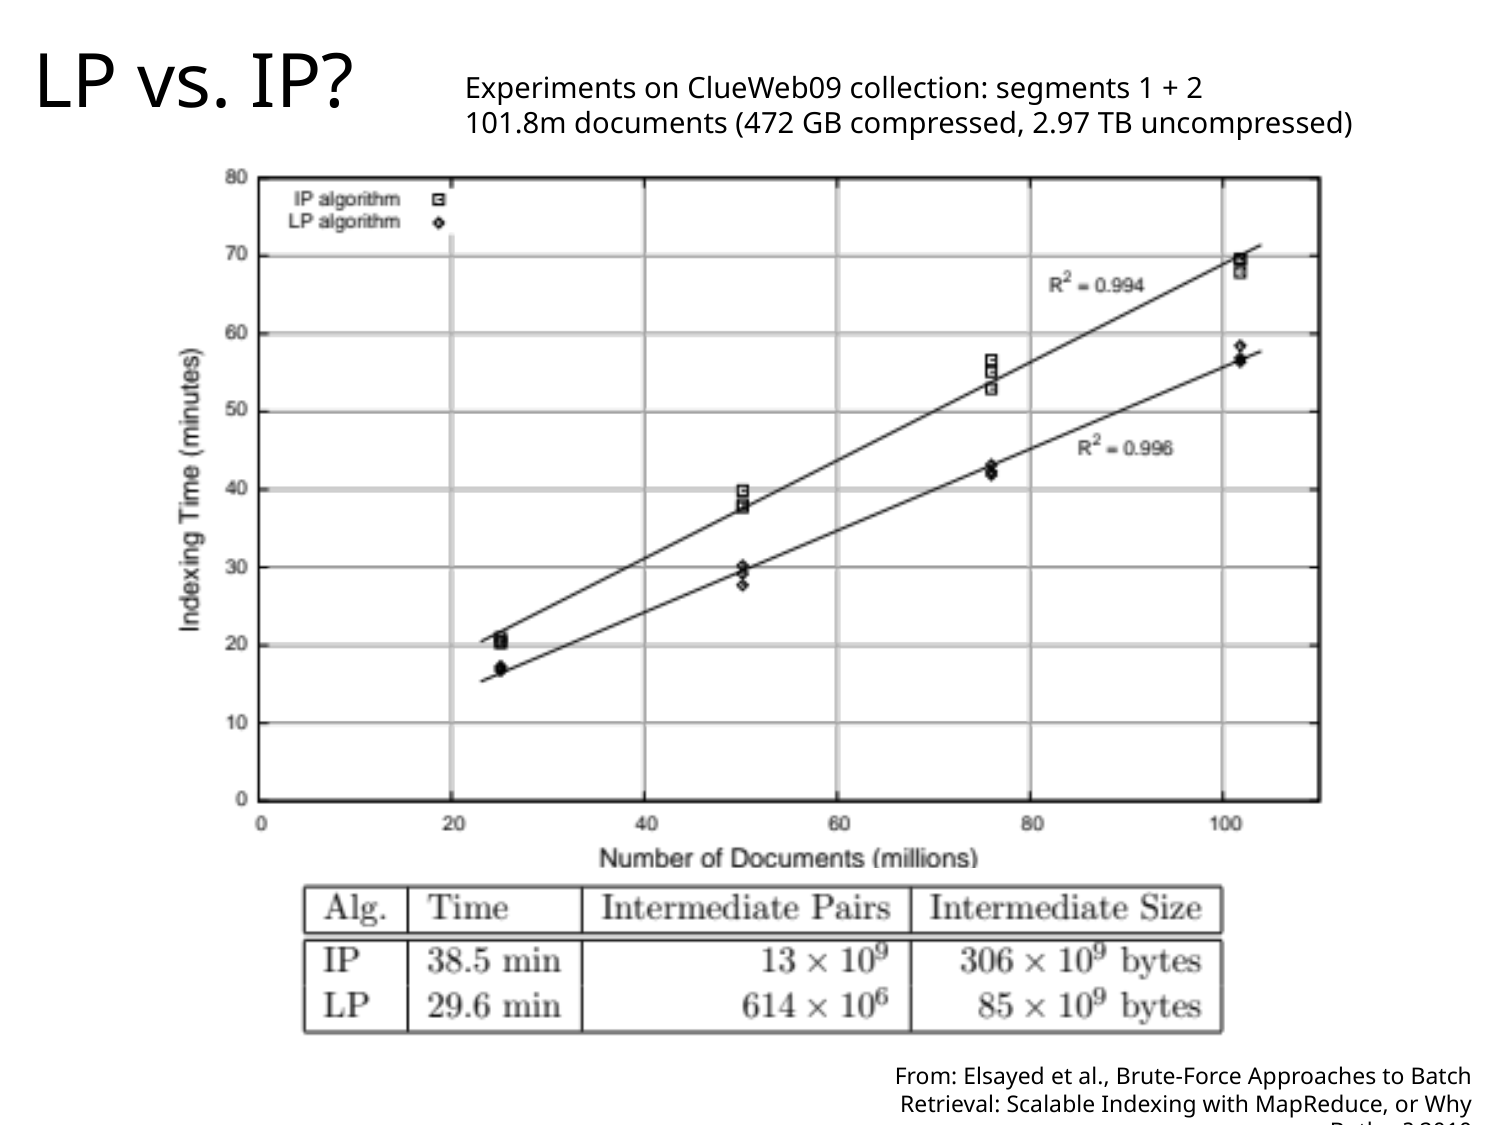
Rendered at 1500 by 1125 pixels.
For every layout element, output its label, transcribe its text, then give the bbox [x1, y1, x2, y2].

text_box LP vs. IP? [12, 24, 375, 138]
text_box Experiments on ClueWeb09 collection: segments 1 + 2 101.8m documents (472 GB compressed, 2.97 TB uncompressed) [450, 62, 1400, 148]
text_box From: Elsayed et al., Brute-Force Approaches to Batch Retrieval: Scalable Indexing with MapReduce, or Why Bother? 2010 [824, 1054, 1488, 1125]
picture [149, 162, 1326, 1039]
